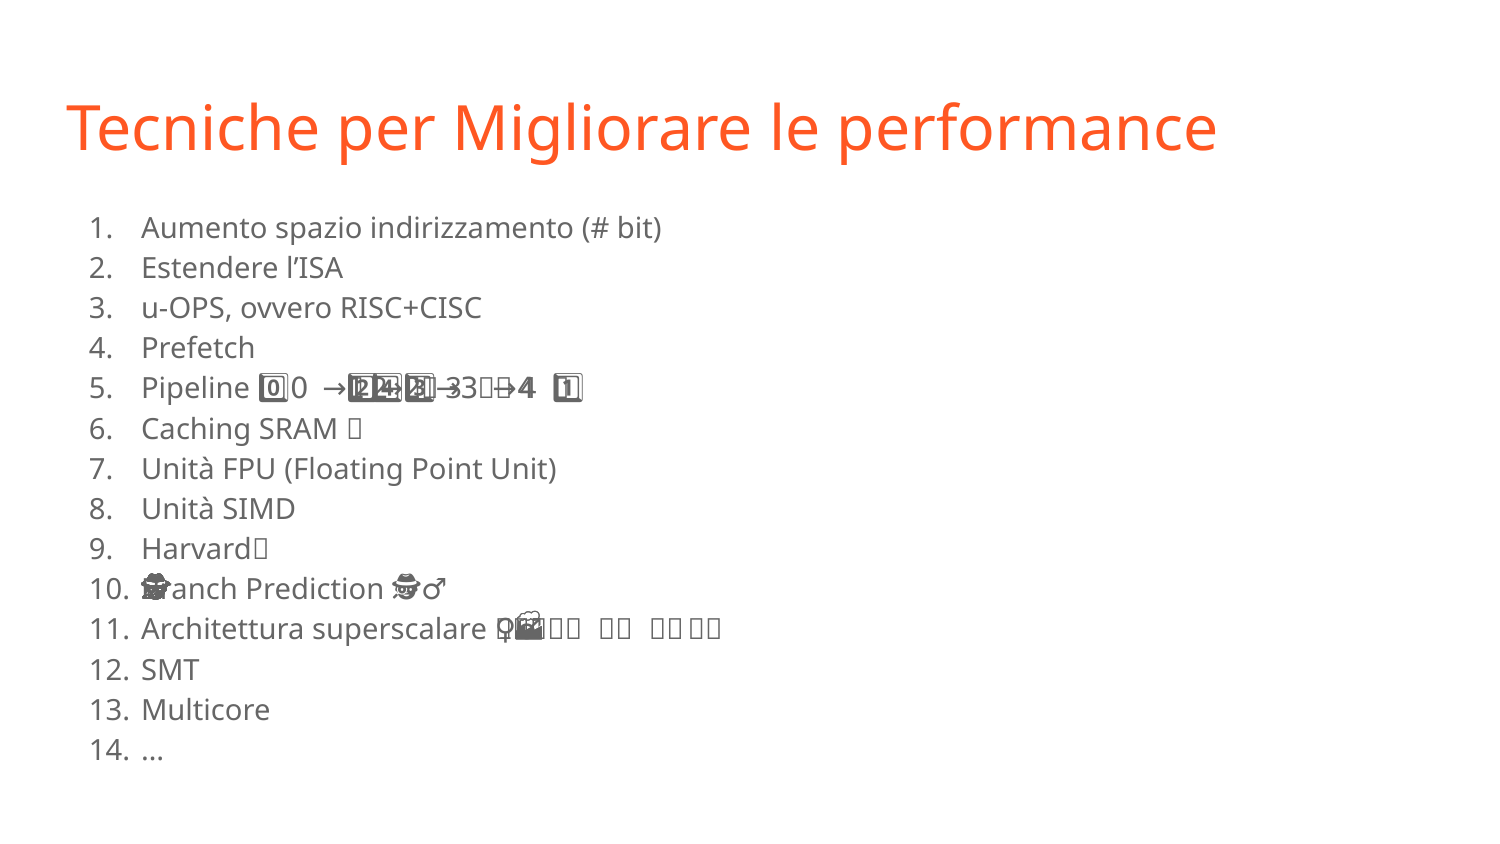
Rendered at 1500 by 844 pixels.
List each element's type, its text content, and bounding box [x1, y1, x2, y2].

list Aumento spazio indirizzamento (# bit) Estendere l’ISA u-OPS, ovvero RISC+CISC Prefetch Pipeline 0️⃣→1️⃣→2️⃣→3️⃣→4️⃣ Caching SRAM 🚀 Unità FPU (Floating Point Unit) Unità SIMD 👨‍🔧👨‍🔧👨‍🔧👨‍🔧👨‍🔧👨‍🔧👨‍🔧👨‍🔧 Harvard👐 Branch Prediction 🕵️‍♂️ Architettura superscalare 👩‍🔧👨‍🔧👩‍🏭👨‍🏭👷‍♀️👷‍♂️ SMT Multicore … [51, 189, 773, 814]
title Tecniche per Migliorare le performance [51, 72, 1449, 167]
